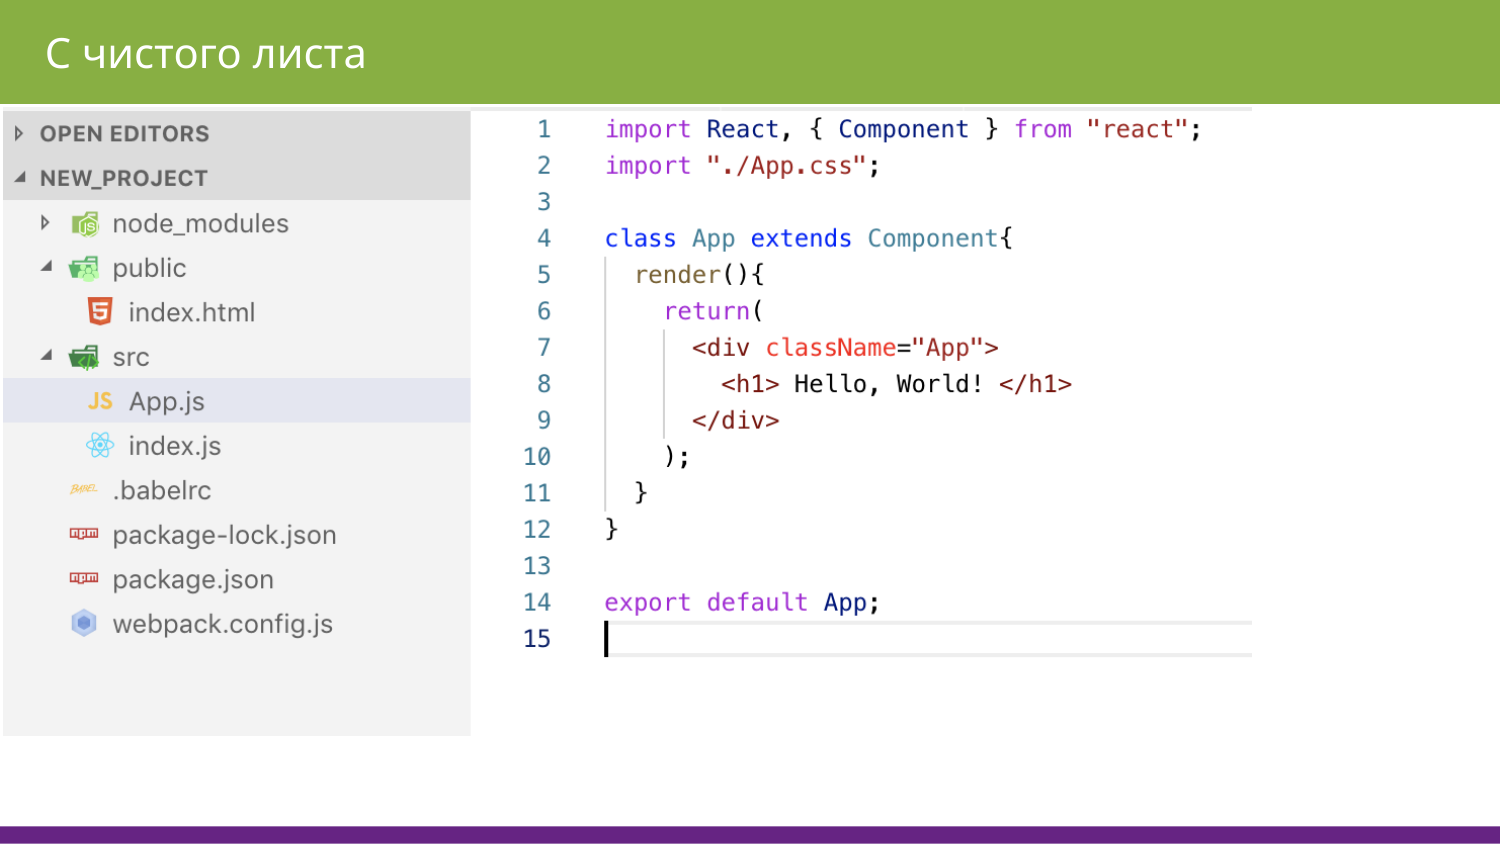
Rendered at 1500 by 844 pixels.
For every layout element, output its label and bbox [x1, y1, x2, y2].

picture [3, 106, 1252, 737]
text_box [0, 0, 1500, 104]
text_box [0, 826, 1500, 844]
